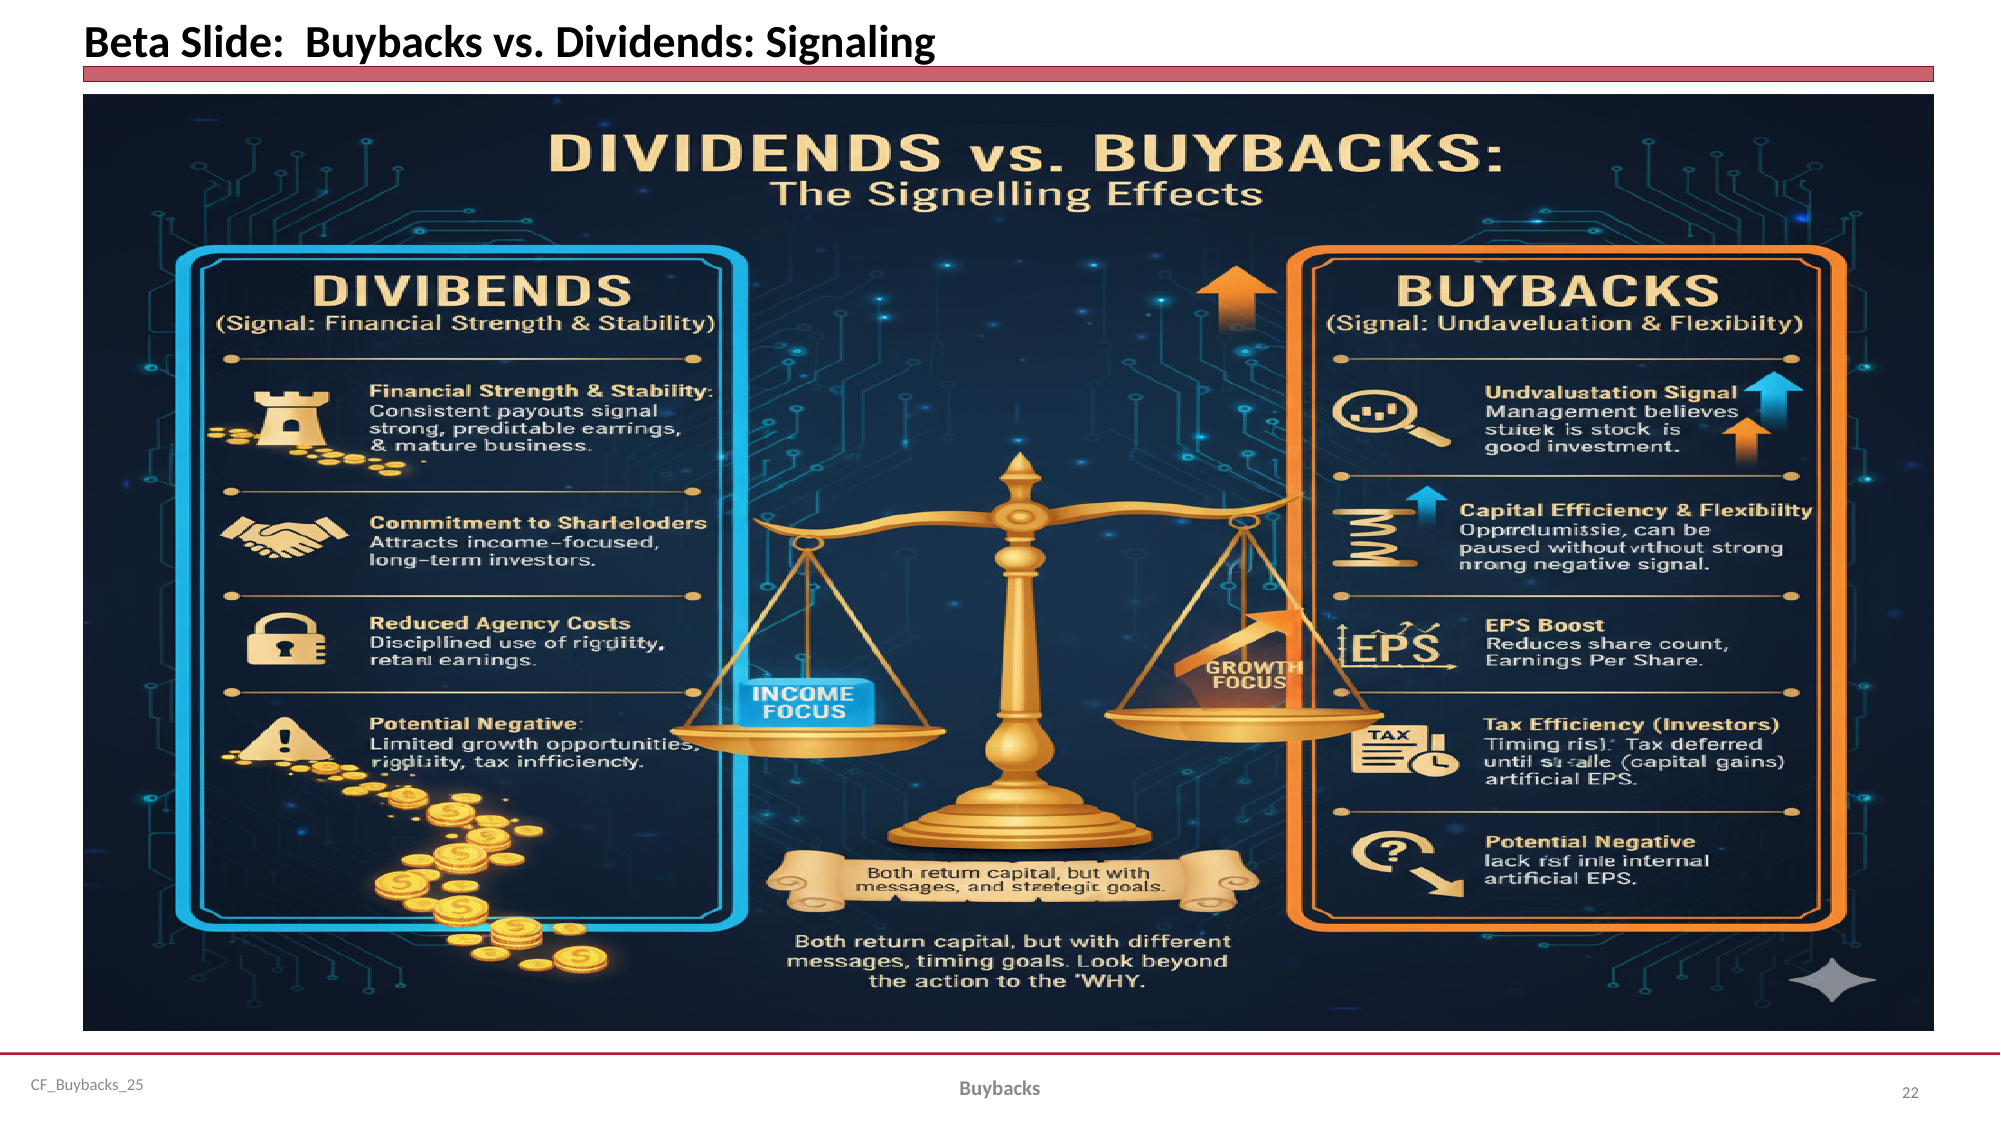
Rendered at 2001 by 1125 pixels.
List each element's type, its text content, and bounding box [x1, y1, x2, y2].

footer Buybacks [683, 1056, 1317, 1117]
title Beta Slide: Buybacks vs. Dividends: Signaling [83, 6, 1935, 67]
slide_number 22 [1834, 1061, 1934, 1122]
picture [83, 94, 1935, 1031]
